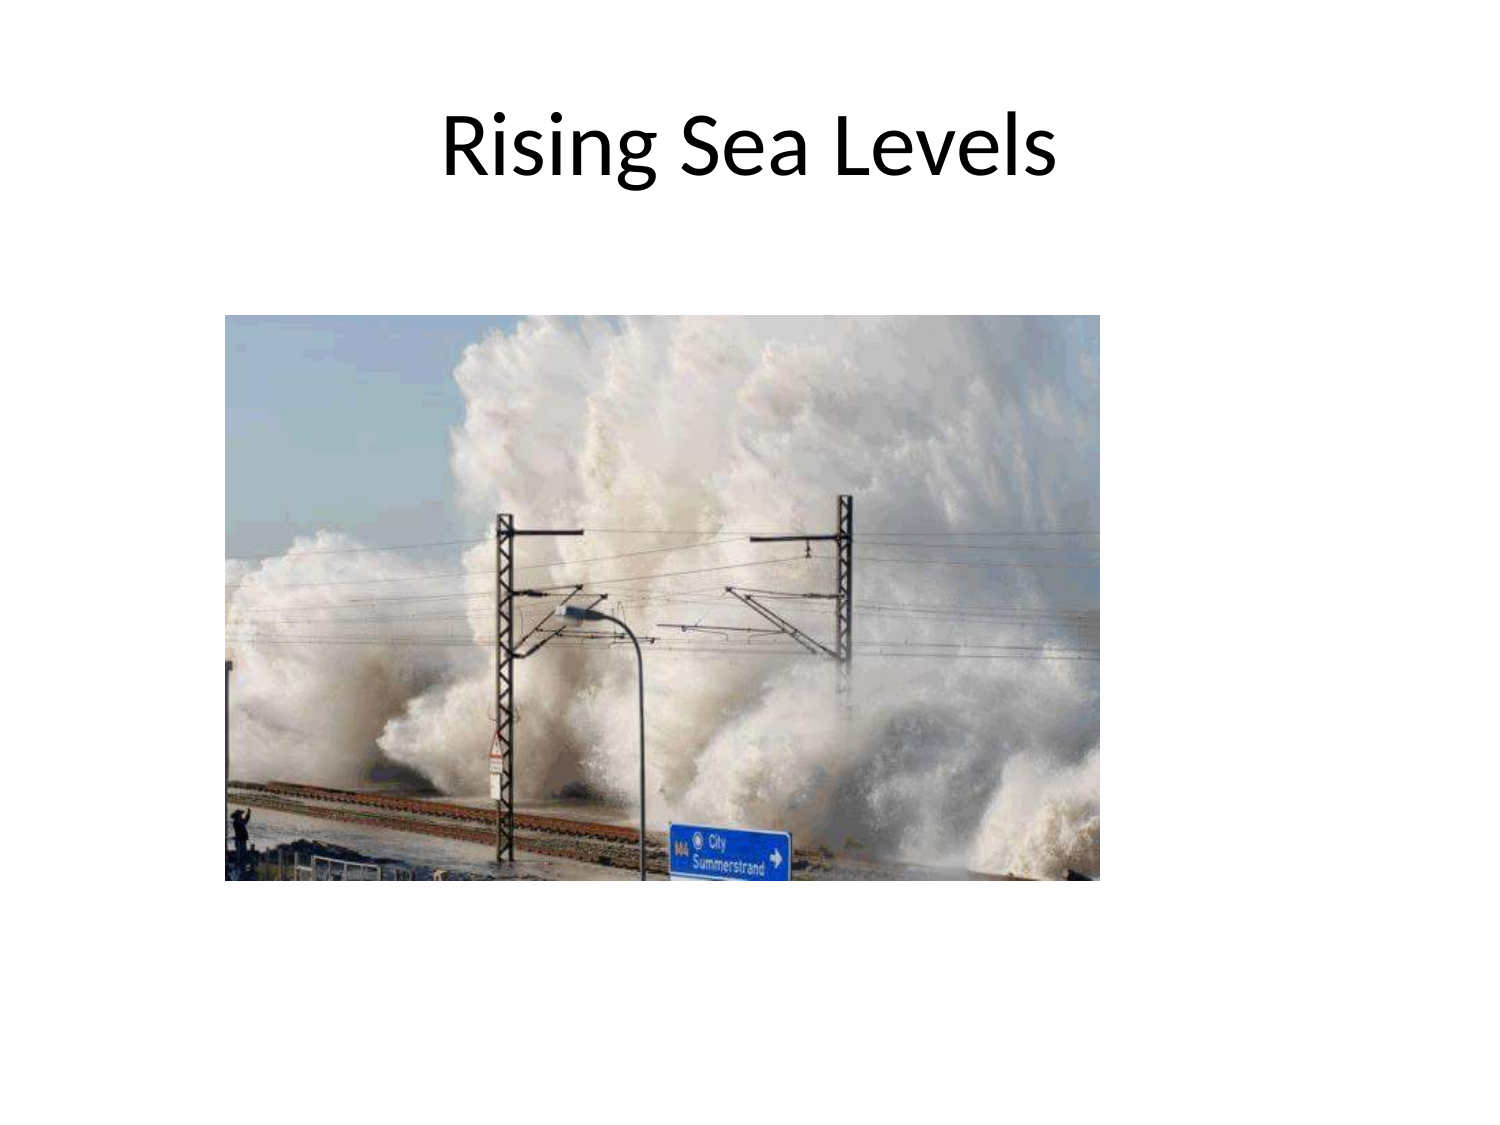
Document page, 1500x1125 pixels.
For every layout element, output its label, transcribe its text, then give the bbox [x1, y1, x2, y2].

title Rising Sea Levels [75, 45, 1425, 233]
picture [224, 315, 1101, 881]
